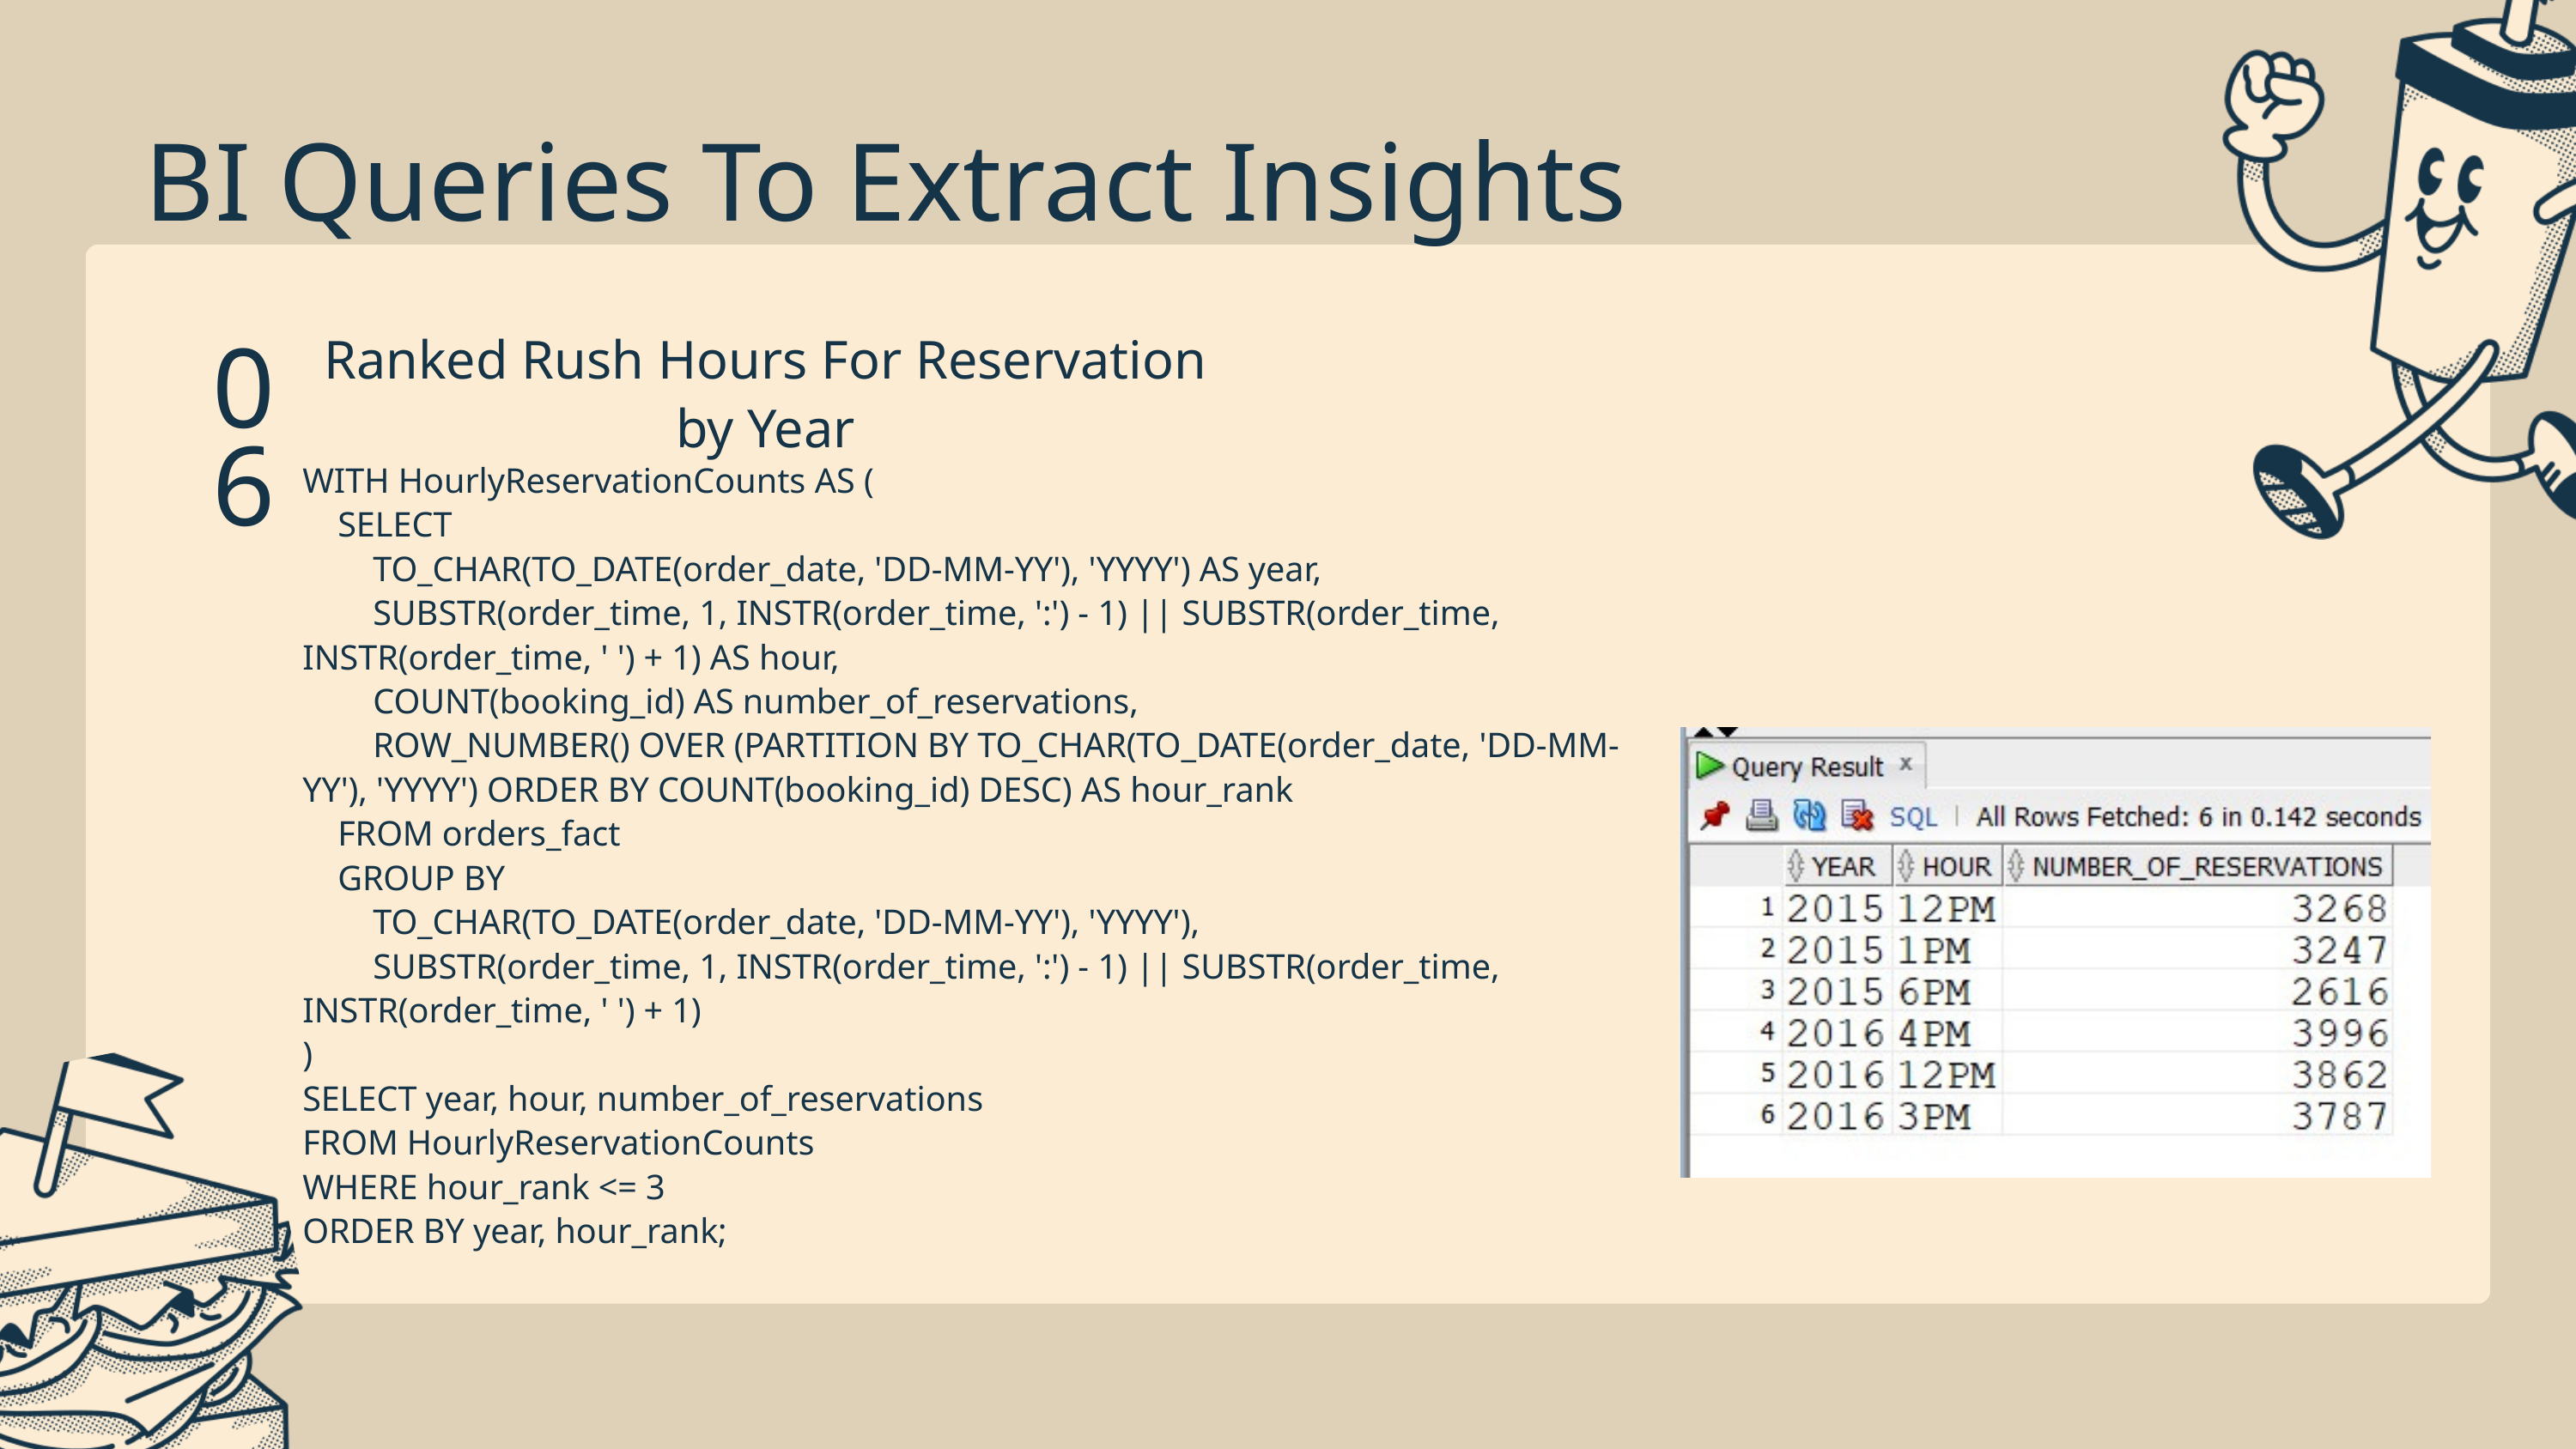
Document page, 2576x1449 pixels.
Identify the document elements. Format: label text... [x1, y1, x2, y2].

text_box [85, 244, 2491, 1304]
text_box BI Queries To Extract Insights [144, 113, 2185, 241]
text_box [2221, 0, 2576, 540]
text_box [0, 1059, 331, 1449]
